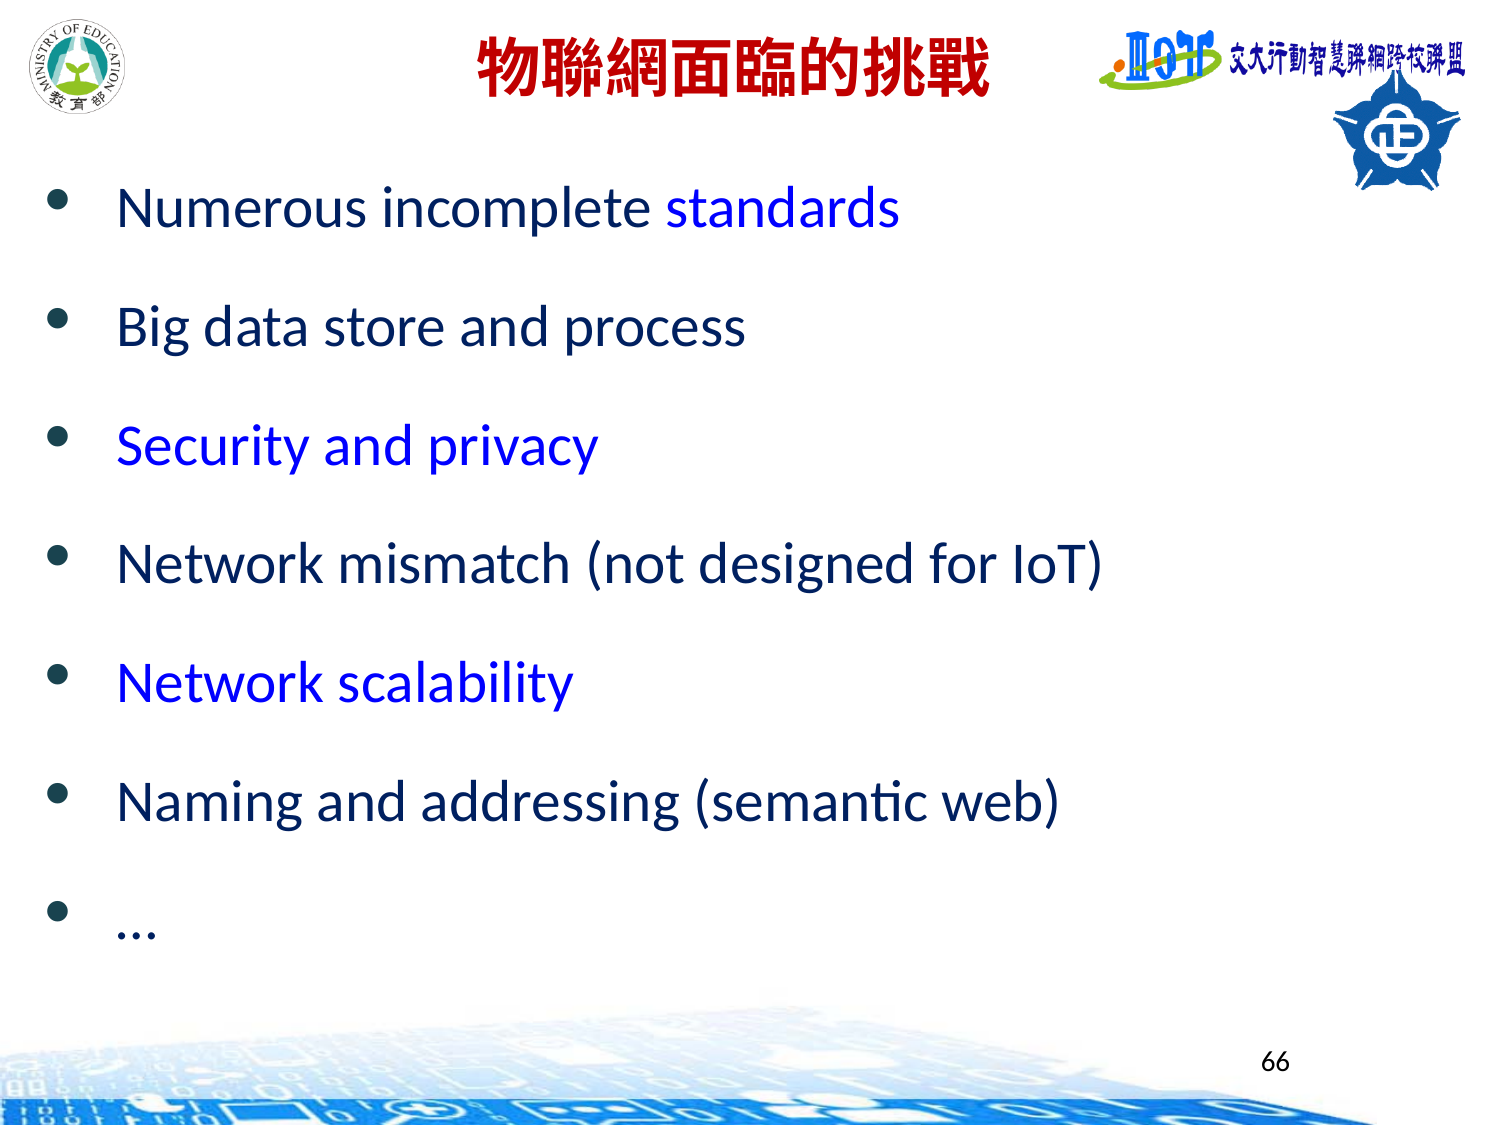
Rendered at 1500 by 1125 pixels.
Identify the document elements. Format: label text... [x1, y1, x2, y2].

picture [1316, 30, 1477, 201]
slide_number 66 [1246, 1035, 1500, 1086]
title 物聯網面臨的挑戰 [64, 19, 1403, 112]
picture [0, 987, 1377, 1125]
picture [29, 19, 125, 114]
list Numerous incomplete standards Big data store and process Security and privacy Network mismatch (not designed for IoT) Network scalability Naming and addressing (semantic web) … [29, 125, 1500, 965]
